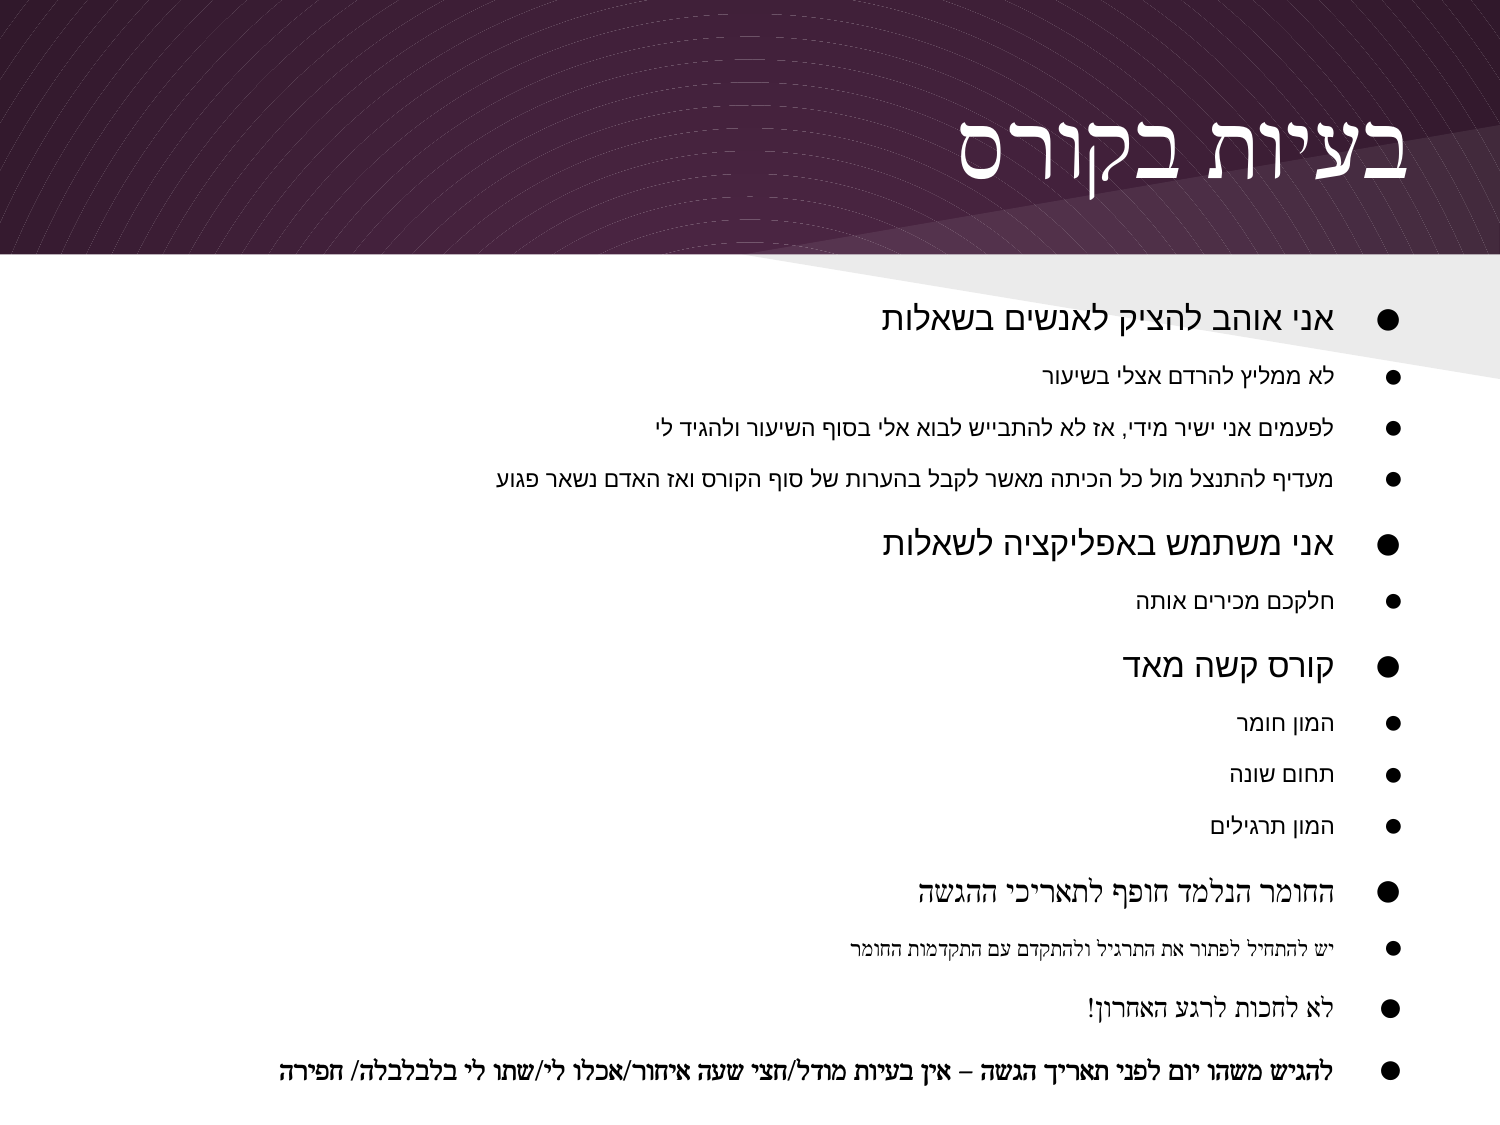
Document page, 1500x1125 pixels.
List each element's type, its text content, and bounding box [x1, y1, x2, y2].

title בעיות בקורס [75, 45, 1425, 233]
list אני אוהב להציק לאנשים בשאלות לא ממליץ להרדם אצלי בשיעור לפעמים אני ישיר מידי, אז לא להתבייש לבוא אלי בסוף השיעור ולהגיד לי מעדיף להתנצל מול כל הכיתה מאשר לקבל בהערות של סוף הקורס ואז האדם נשאר פגוע אני משתמש באפליקציה לשאלות חלקכם מכירים אותה קורס קשה מאד המון חומר תחום שונה המון תרגילים החומר הנלמד חופף לתאריכי ההגשה יש להתחיל לפתור את התרגיל ולהתקדם עם התקדמות החומר לא לחכות לרגע האחרון! להגיש משהו יום לפני תאריך הגשה – אין בעיות מודל/חצי שעה איחור/אכלו לי/שתו לי בלבלבלה/ חפירה [0, 262, 1425, 1078]
